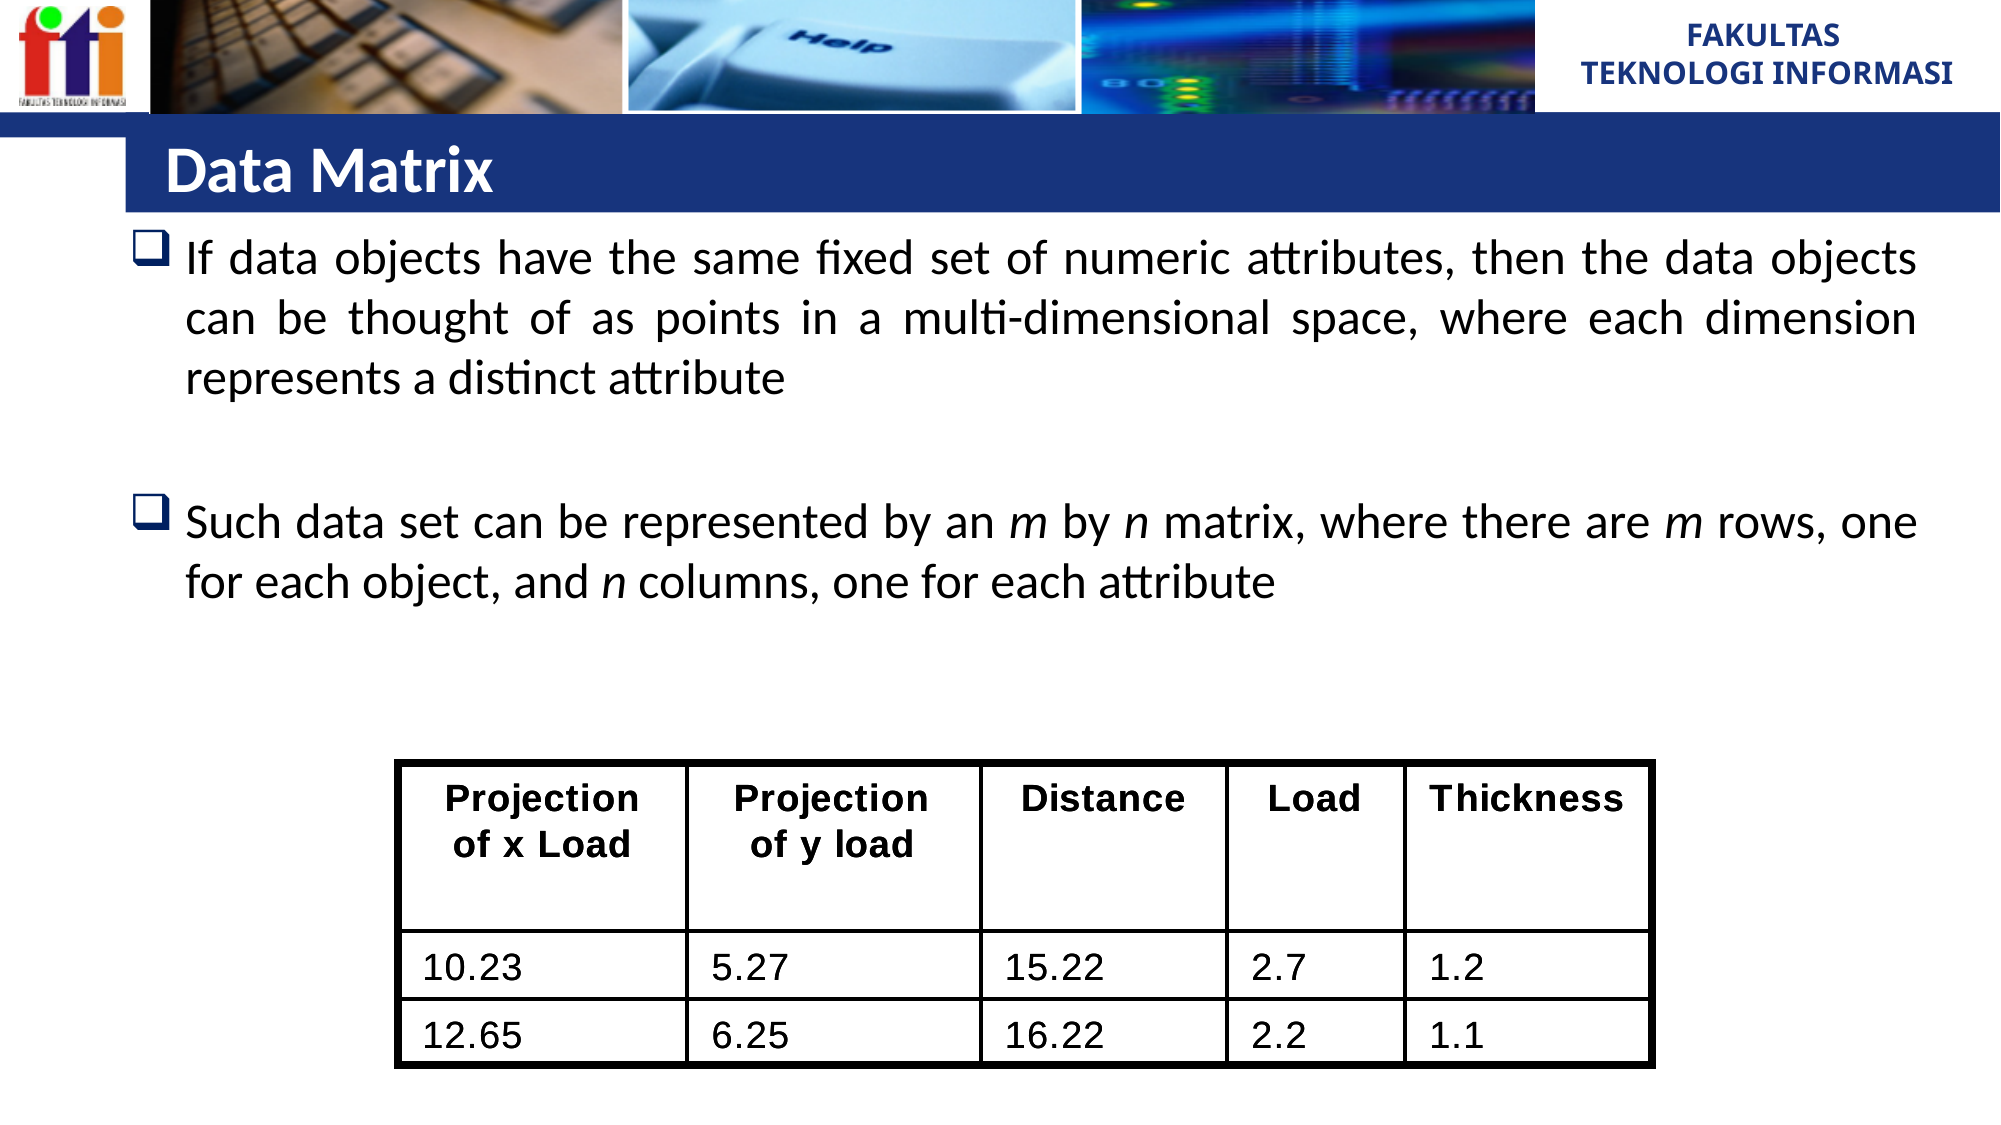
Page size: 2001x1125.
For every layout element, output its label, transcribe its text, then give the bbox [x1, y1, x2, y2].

picture [149, 0, 1535, 114]
title Data Matrix [149, 119, 1934, 213]
list If data objects have the same fixed set of numeric attributes, then the data objects can be thought of as points in a multi-dimensional space, where each dimension represents a distinct attribute Such data set can be represented by an m by n matrix, where there are m rows, one for each object, and n columns, one for each attribute [113, 216, 1934, 730]
picture [19, 6, 126, 106]
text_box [386, 751, 1661, 1082]
